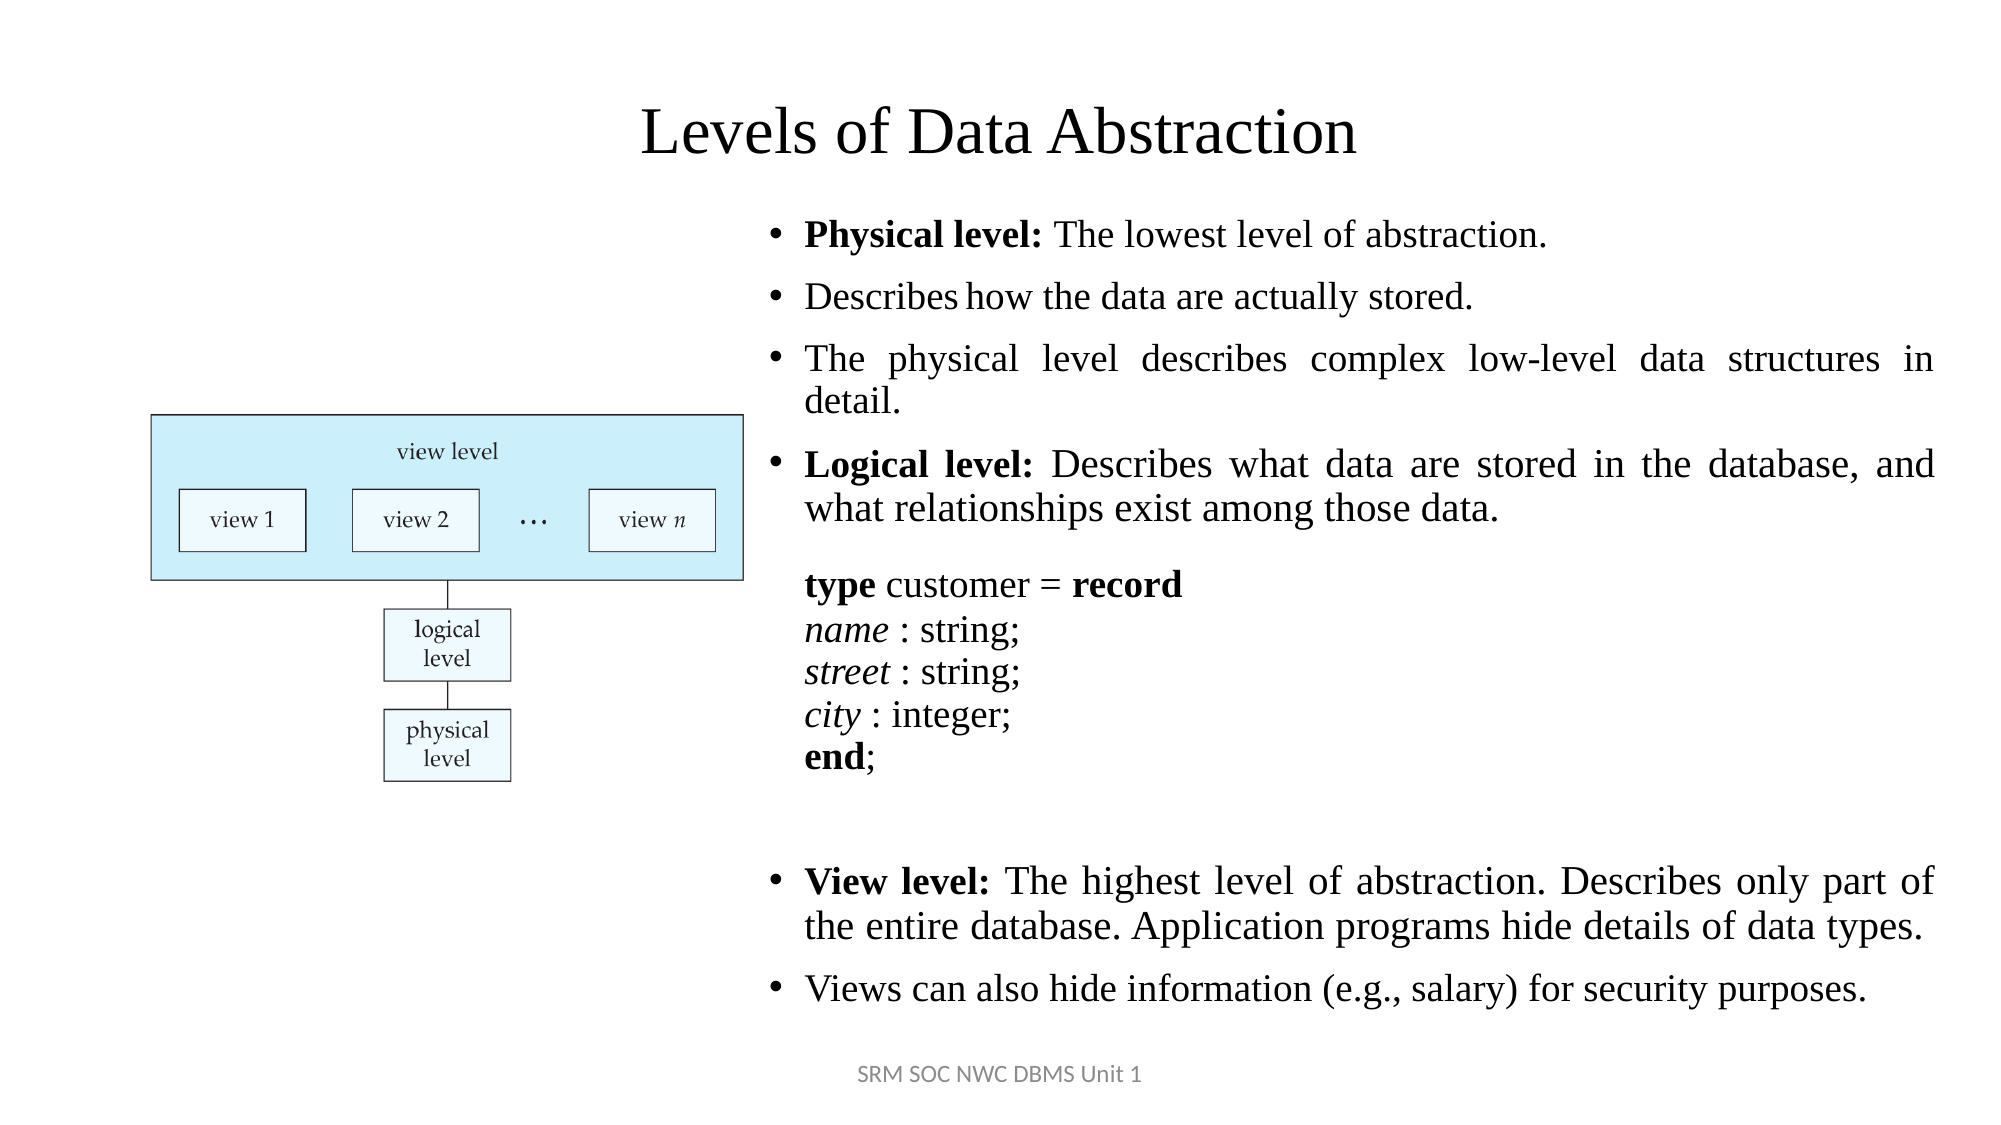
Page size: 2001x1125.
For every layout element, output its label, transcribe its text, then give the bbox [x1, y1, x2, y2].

title Levels of Data Abstraction [137, 69, 1863, 194]
footer SRM SOC NWC DBMS Unit 1 [662, 1042, 1338, 1103]
list Physical level: The lowest level of abstraction. Describes how the data are actually stored. The physical level describes complex low-level data structures in detail. Logical level: Describes what data are stored in the database, and what relationships exist among those data. type customer = record name : string; street : string; city : integer; end; View level: The highest level of abstraction. Describes only part of the entire database. Application programs hide details of data types. Views can also hide information (e.g., salary) for security purposes. [754, 206, 1952, 1056]
picture [137, 401, 755, 795]
